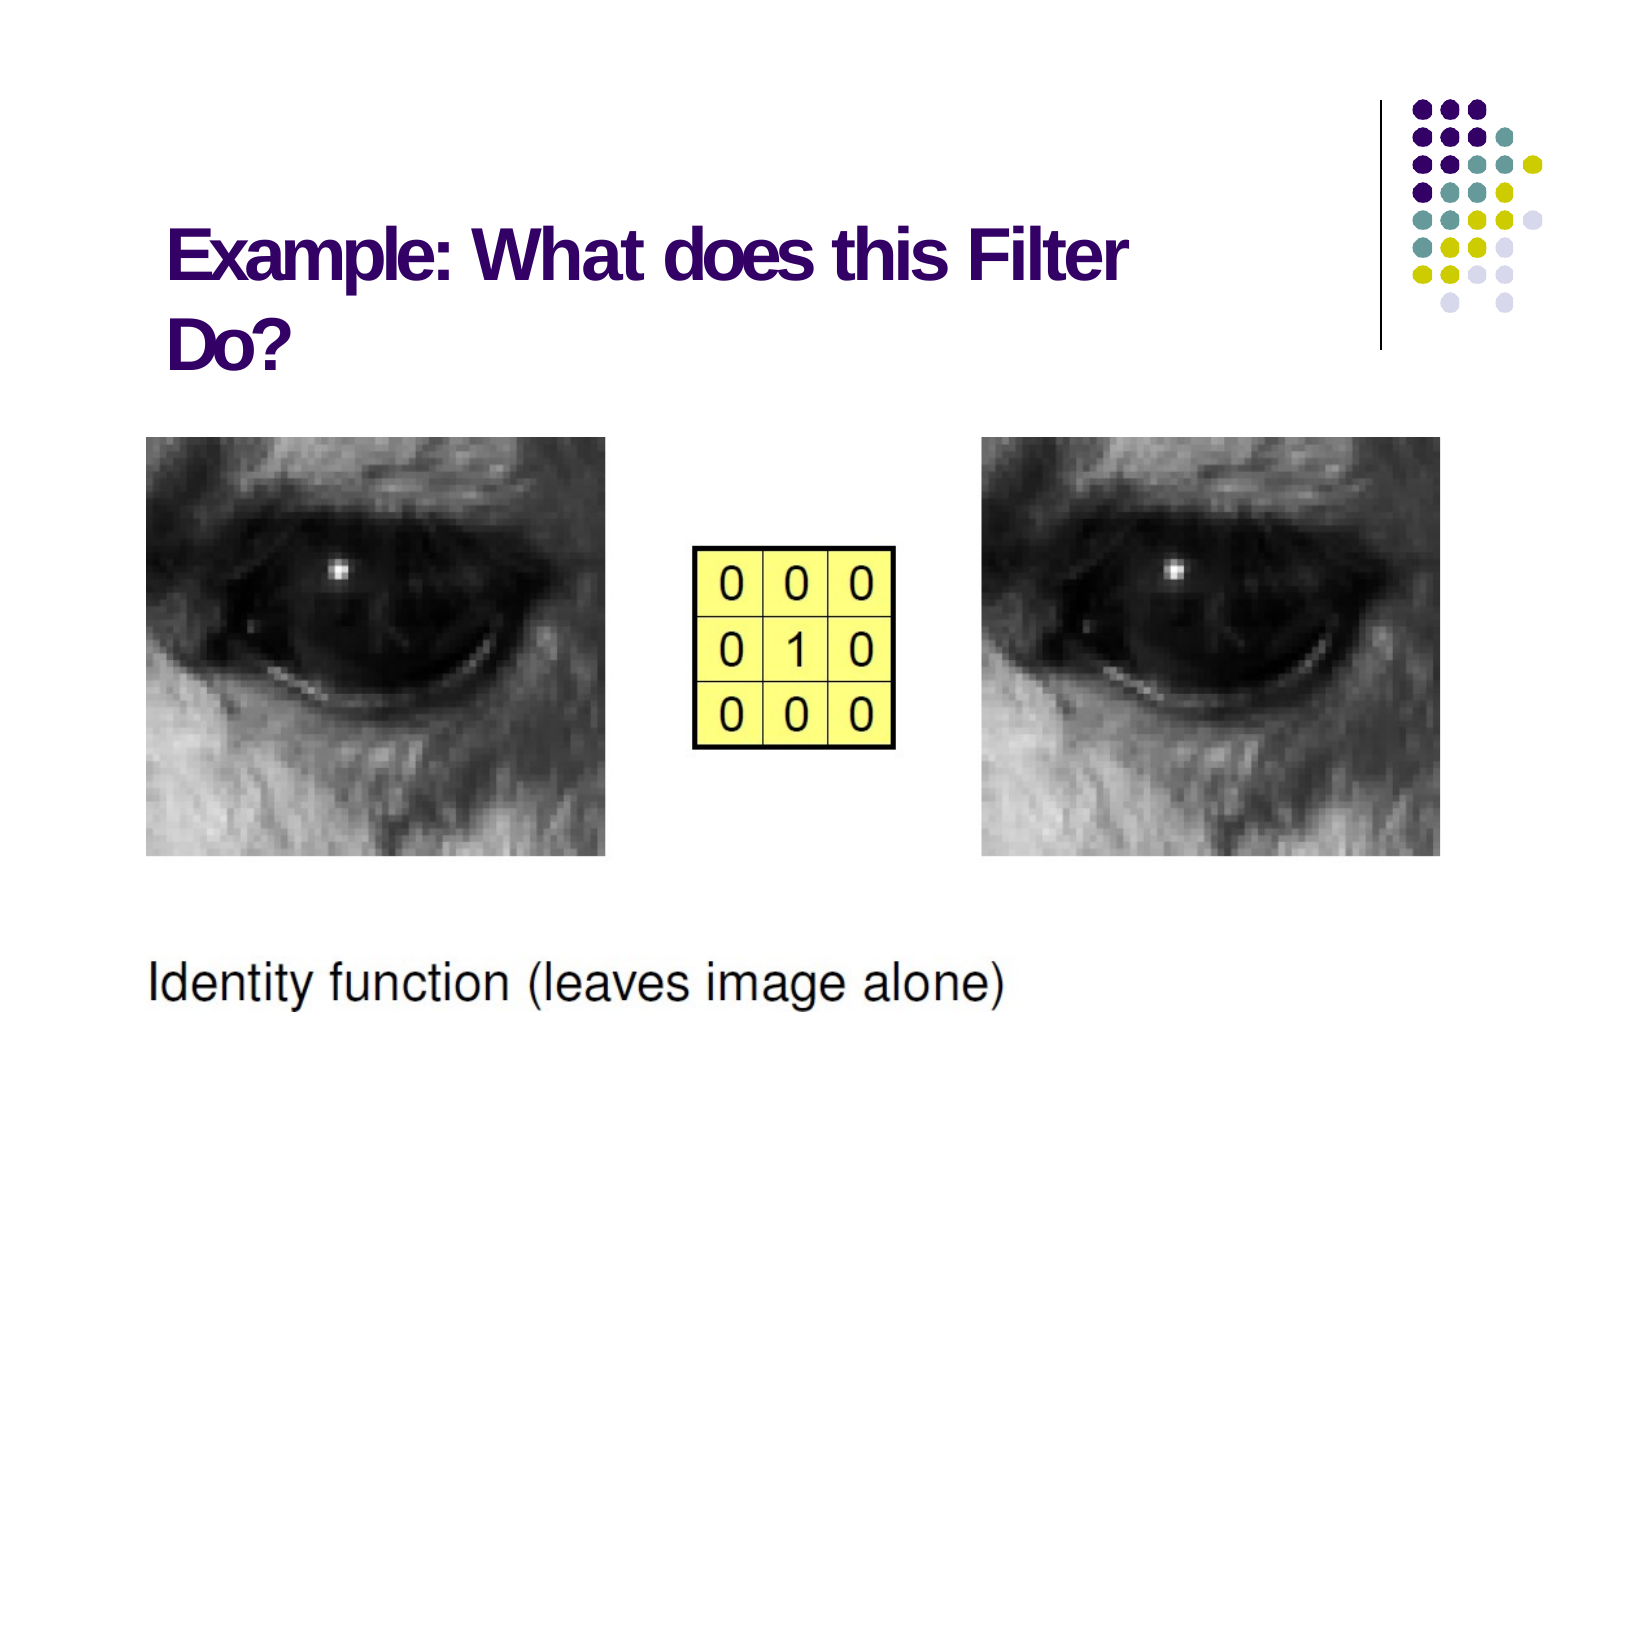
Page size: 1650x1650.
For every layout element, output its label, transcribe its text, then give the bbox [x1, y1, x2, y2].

picture [1440, 265, 1460, 284]
picture [1412, 127, 1433, 147]
picture [1440, 182, 1460, 203]
text_box [146, 437, 1441, 1012]
picture [1440, 292, 1460, 313]
picture [1495, 127, 1514, 147]
picture [1440, 210, 1460, 230]
picture [1467, 210, 1487, 230]
picture [1467, 155, 1487, 174]
picture [1495, 237, 1514, 258]
picture [1467, 182, 1487, 203]
picture [1522, 210, 1543, 230]
picture [1412, 210, 1433, 230]
picture [1495, 210, 1514, 230]
picture [1522, 155, 1543, 174]
picture [1467, 99, 1487, 120]
title Example: What does this Filter Do? [162, 203, 1257, 437]
picture [1495, 155, 1514, 174]
picture [1412, 182, 1433, 203]
picture [1412, 155, 1433, 174]
picture [1495, 182, 1514, 203]
picture [1412, 237, 1433, 258]
picture [1440, 237, 1460, 258]
picture [1440, 155, 1460, 174]
picture [1495, 292, 1514, 313]
picture [1467, 127, 1487, 147]
picture [1412, 99, 1433, 120]
picture [1412, 265, 1433, 284]
picture [1495, 265, 1514, 284]
picture [1440, 127, 1460, 147]
picture [1467, 265, 1487, 284]
picture [1440, 99, 1460, 120]
picture [1467, 237, 1487, 258]
